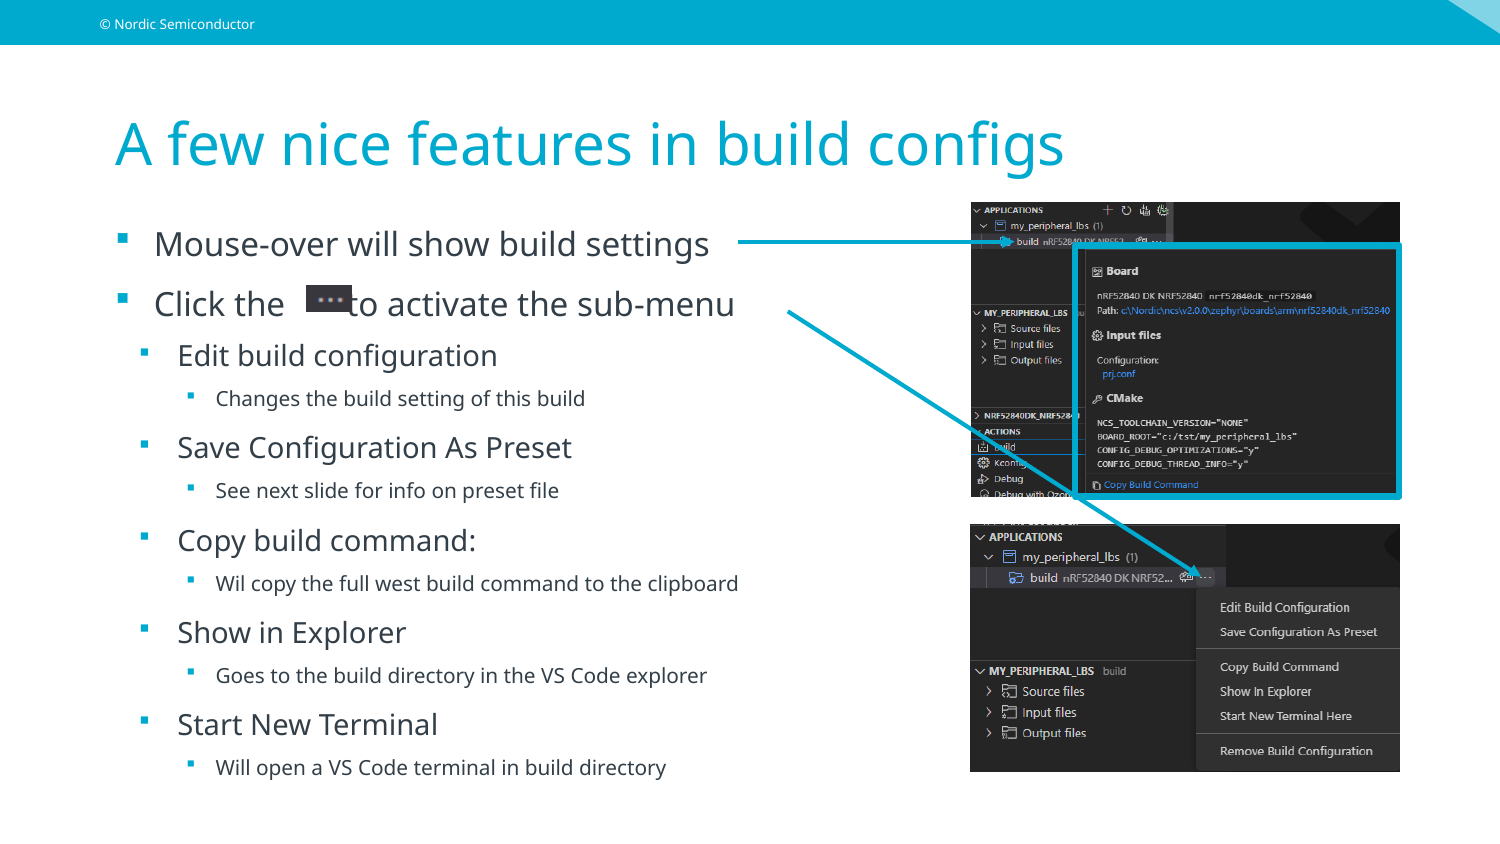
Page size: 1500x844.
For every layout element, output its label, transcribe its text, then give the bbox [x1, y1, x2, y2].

picture [305, 284, 352, 312]
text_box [787, 310, 1202, 578]
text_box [970, 202, 1400, 497]
picture [970, 524, 1400, 773]
title A few nice features in build configs [100, 96, 1400, 181]
list Mouse-over will show build settings Click the to activate the sub-menu Edit build configuration Changes the build setting of this build Save Configuration As Preset See next slide for info on preset file Copy build command: Wil copy the full west build command to the clipboard Show in Explorer Goes to the build directory in the VS Code explorer Start New Terminal Will open a VS Code terminal in build directory [100, 203, 964, 773]
